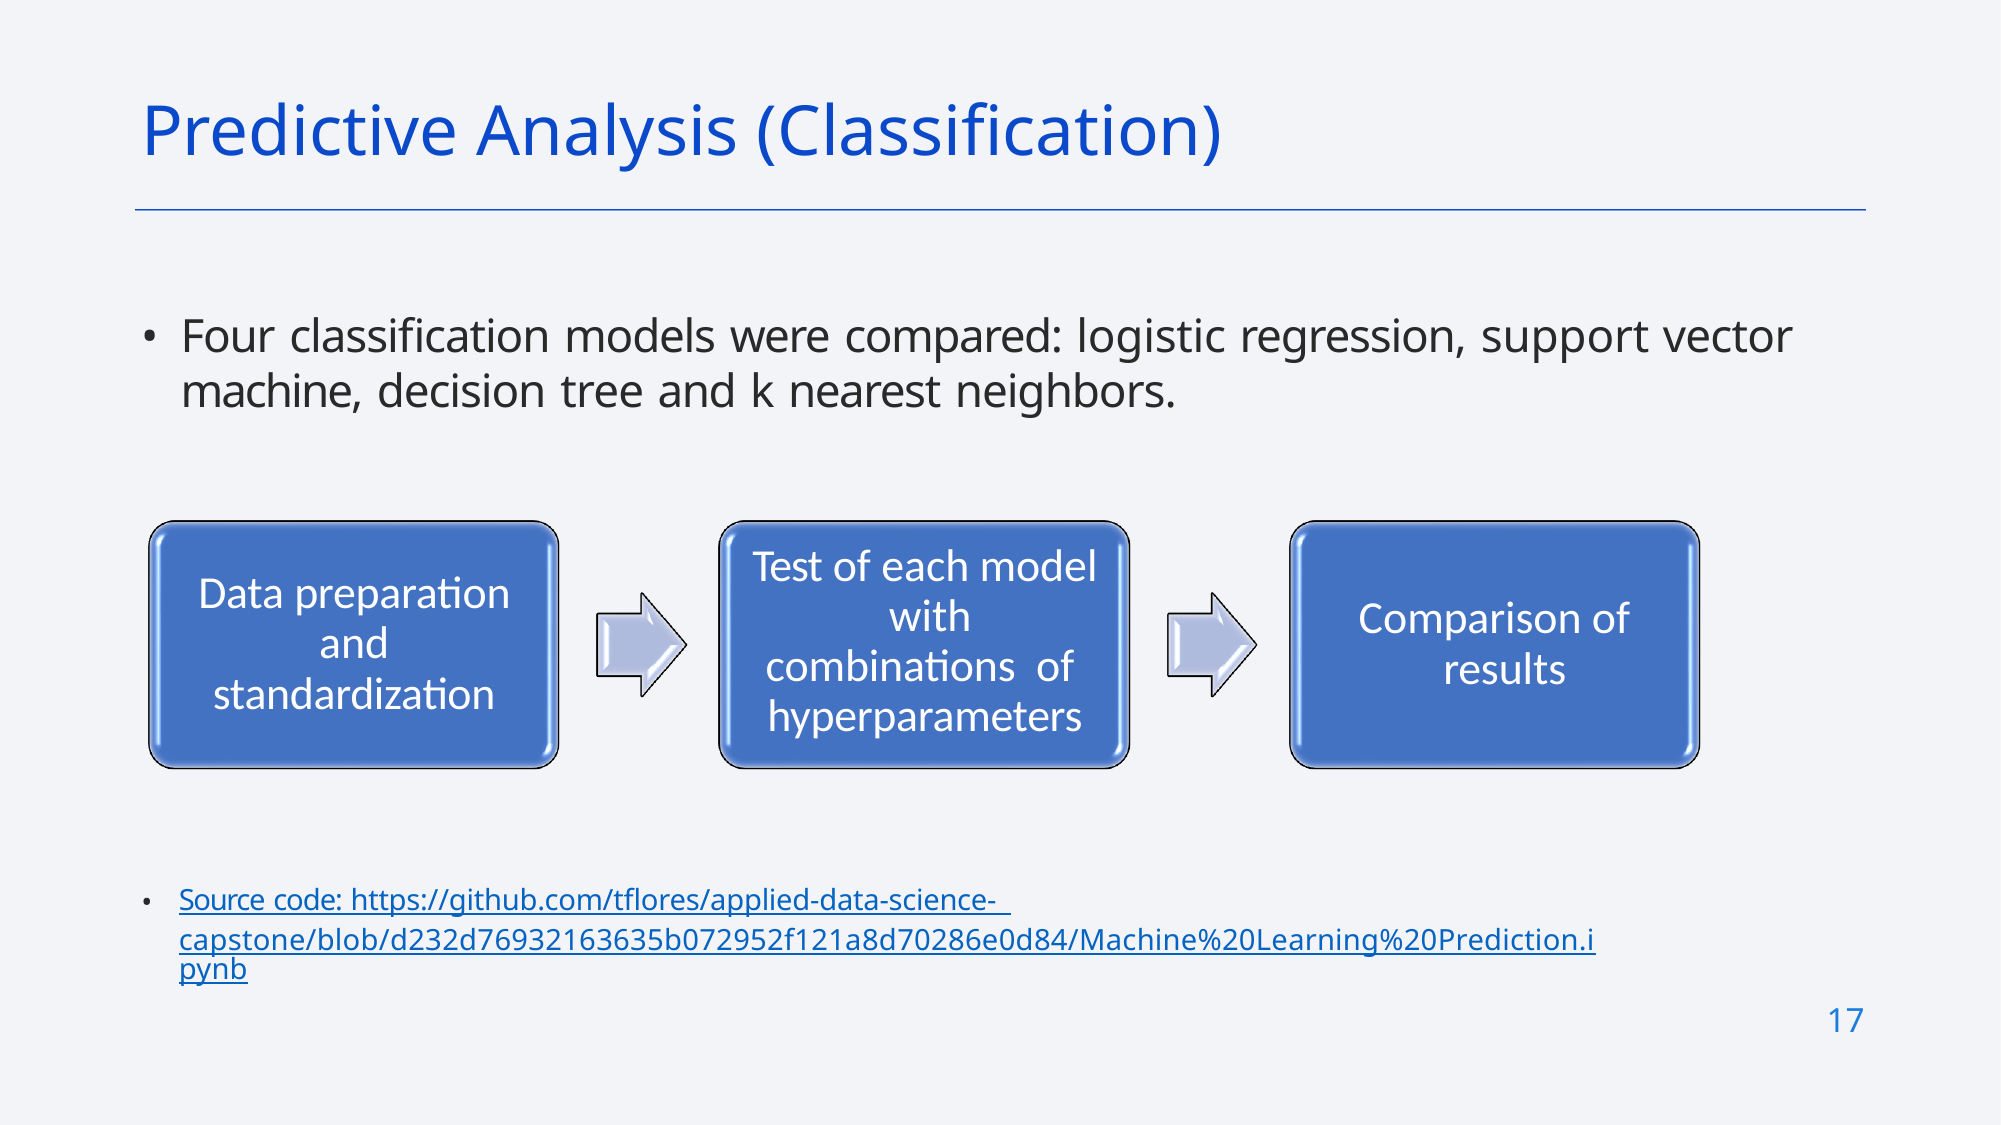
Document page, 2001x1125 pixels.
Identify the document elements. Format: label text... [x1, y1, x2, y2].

text_box Predictive Analysis (Classification) [126, 88, 1852, 179]
text_box Source code: https://github.com/tflores/applied-data-science- capstone/blob/d232d76932163635b072952f121a8d70286e0d84/Machine%20Learning%20Prediction.ipynb [139, 879, 1599, 962]
slide_number 17 [1429, 988, 1880, 1055]
list Four classification models were compared: logistic regression, support vector machine, decision tree and k nearest neighbors. [126, 299, 1852, 458]
picture [0, 0, 2001, 1125]
